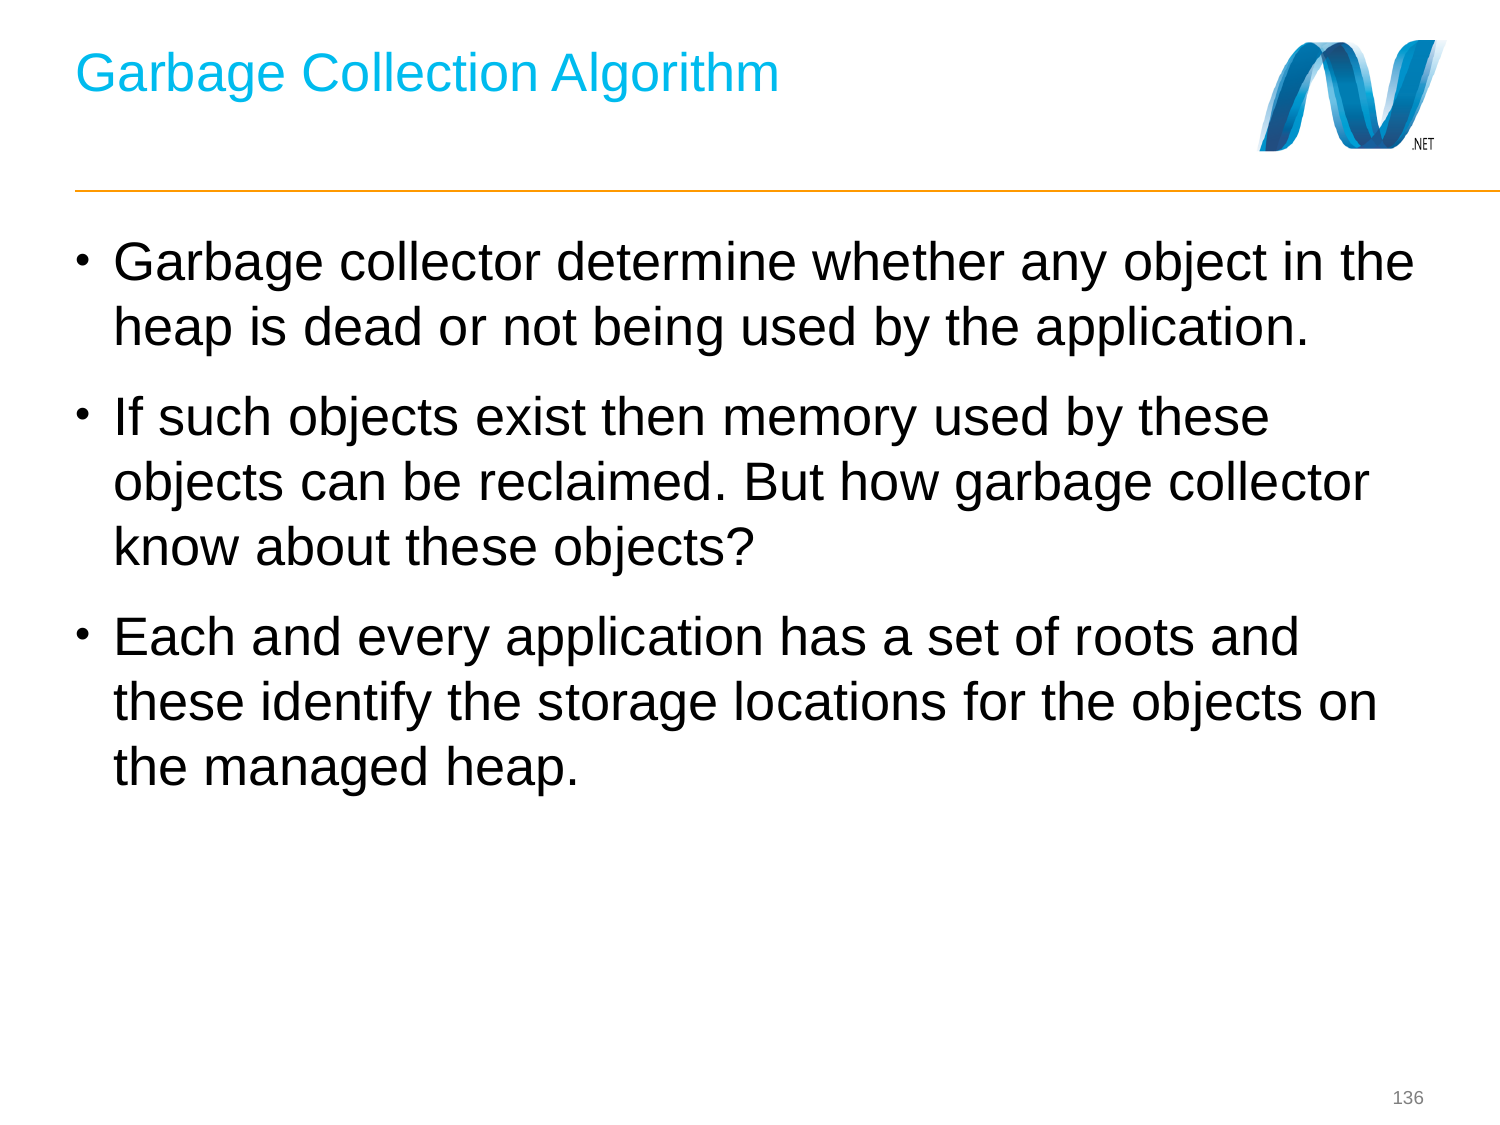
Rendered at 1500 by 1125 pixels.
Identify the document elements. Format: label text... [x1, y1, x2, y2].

list Garbage collector determine whether any object in the heap is dead or not being used by the application. If such objects exist then memory used by these objects can be reclaimed. But how garbage collector know about these objects? Each and every application has a set of roots and these identify the storage locations for the objects on the managed heap. [75, 226, 1425, 1018]
picture [1253, 26, 1450, 177]
title Garbage Collection Algorithm [75, 27, 1422, 157]
